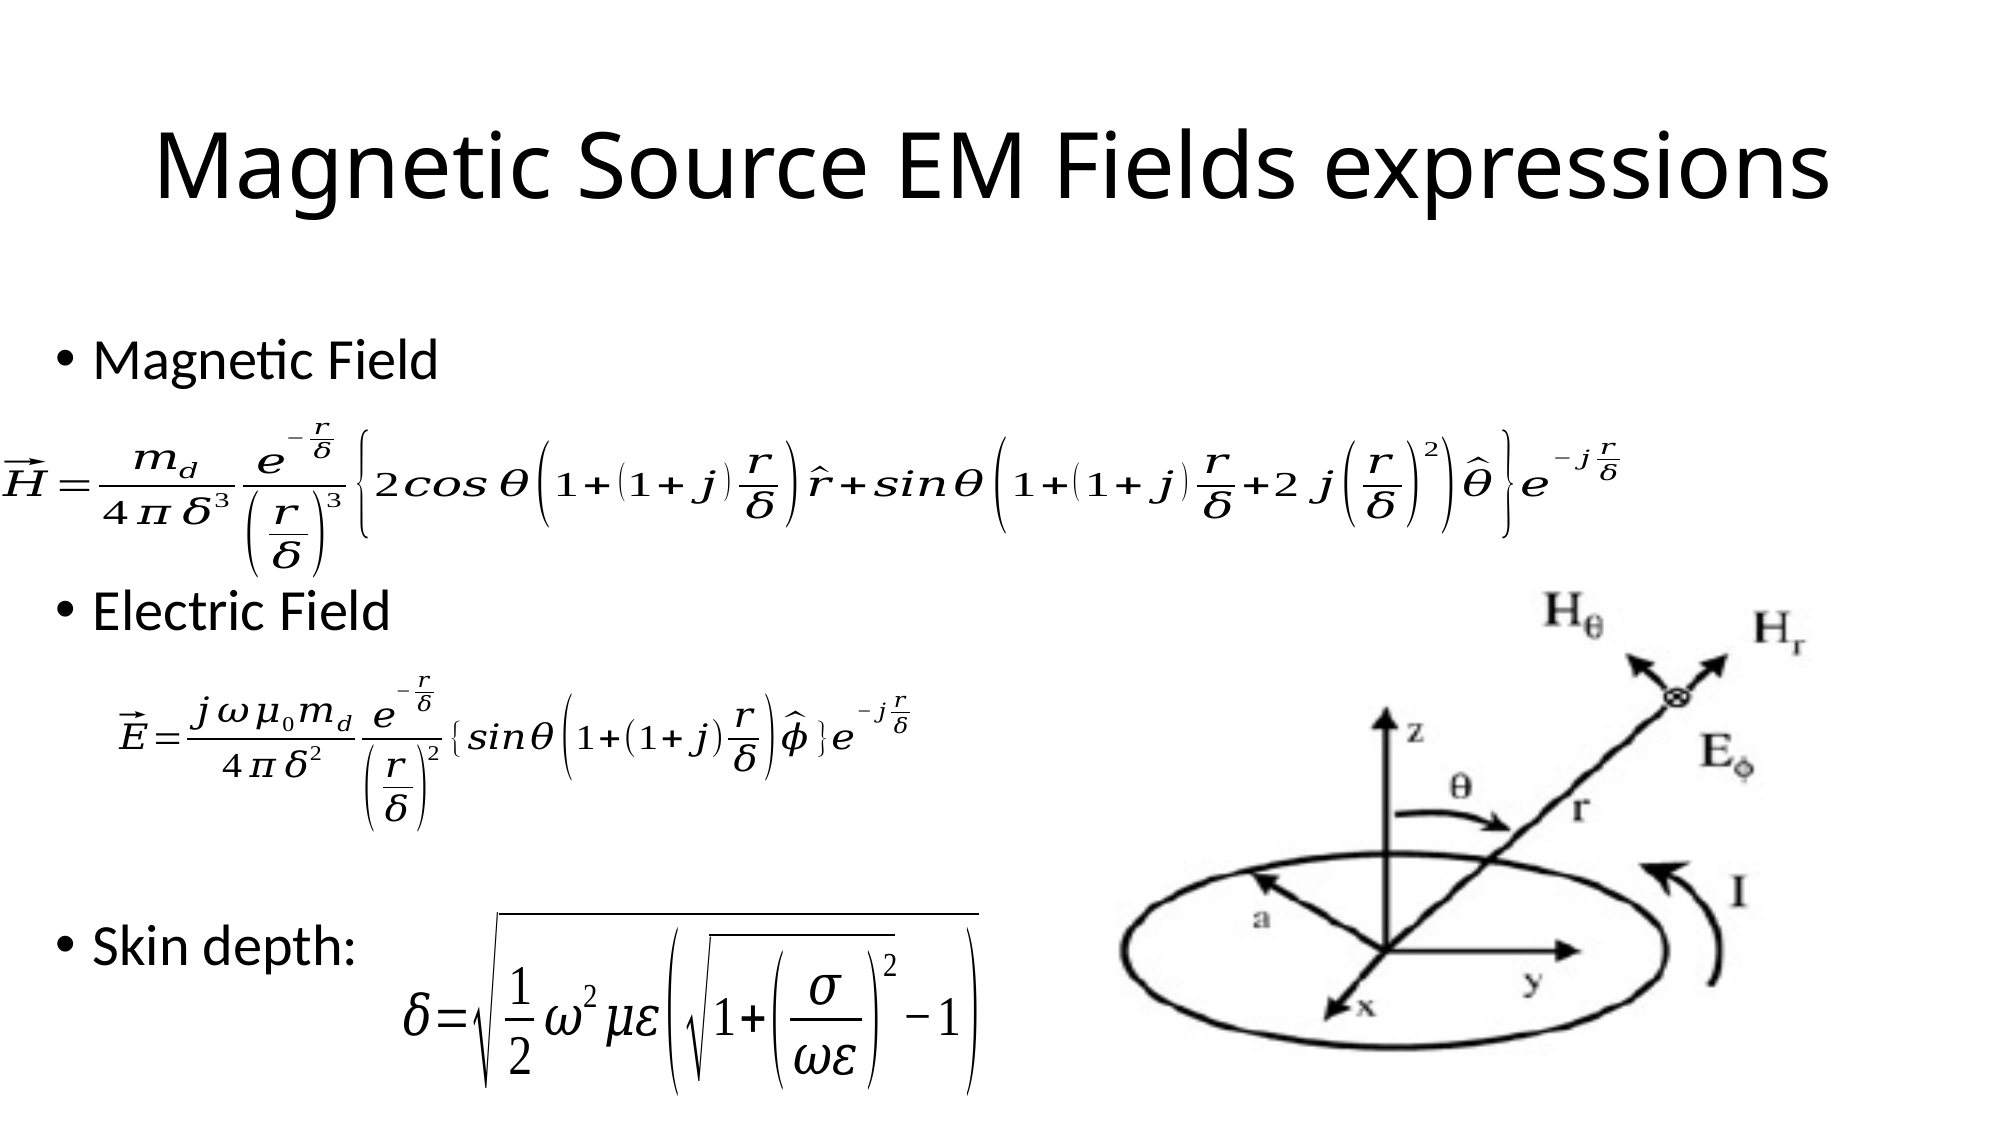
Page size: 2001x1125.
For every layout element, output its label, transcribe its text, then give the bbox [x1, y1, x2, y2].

list Magnetic Field Electric Field Skin depth: [40, 230, 1863, 1014]
title Magnetic Source EM Fields expressions [137, 59, 1863, 230]
picture [1018, 544, 1825, 1055]
